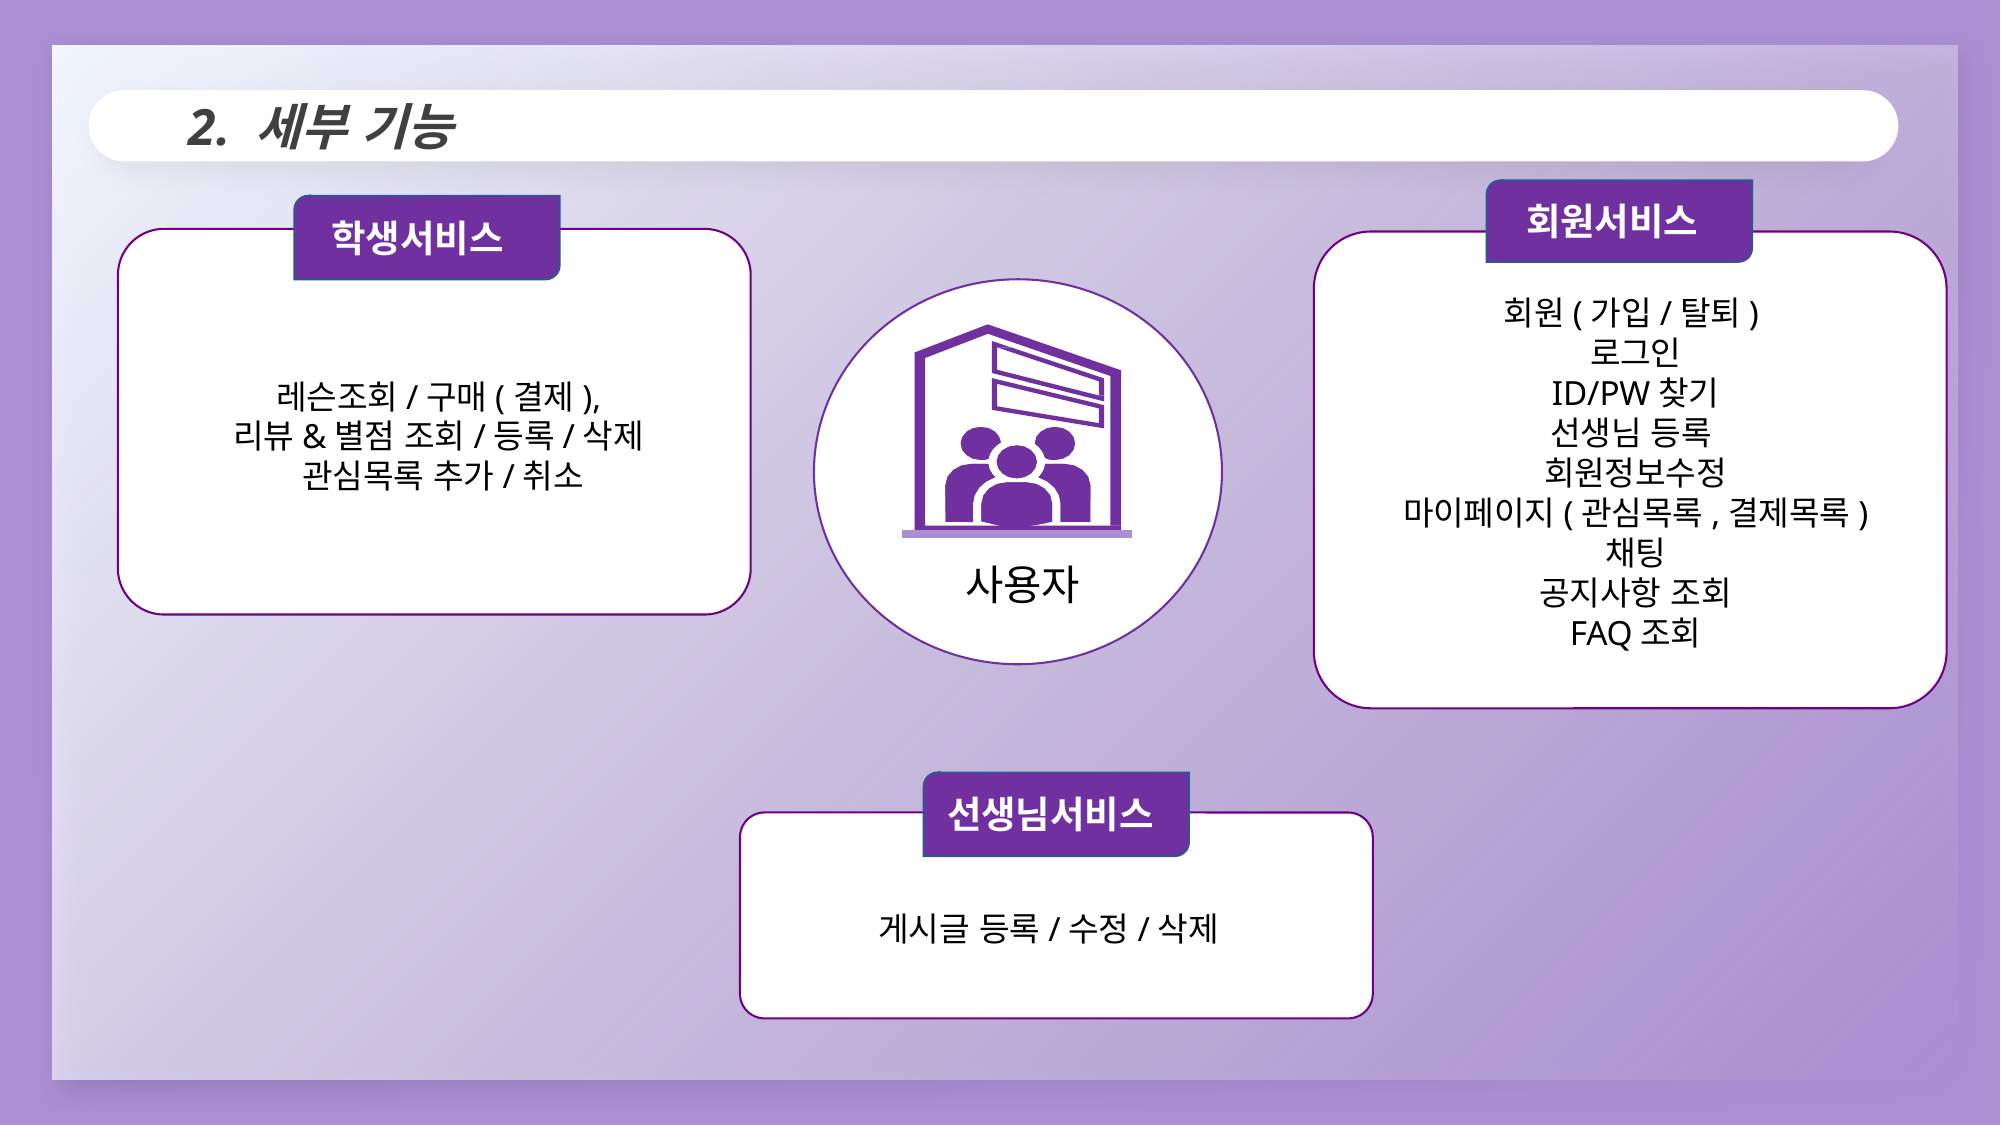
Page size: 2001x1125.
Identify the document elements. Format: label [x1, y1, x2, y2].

text_box [4, 0, 1958, 1125]
text_box [901, 324, 1133, 535]
